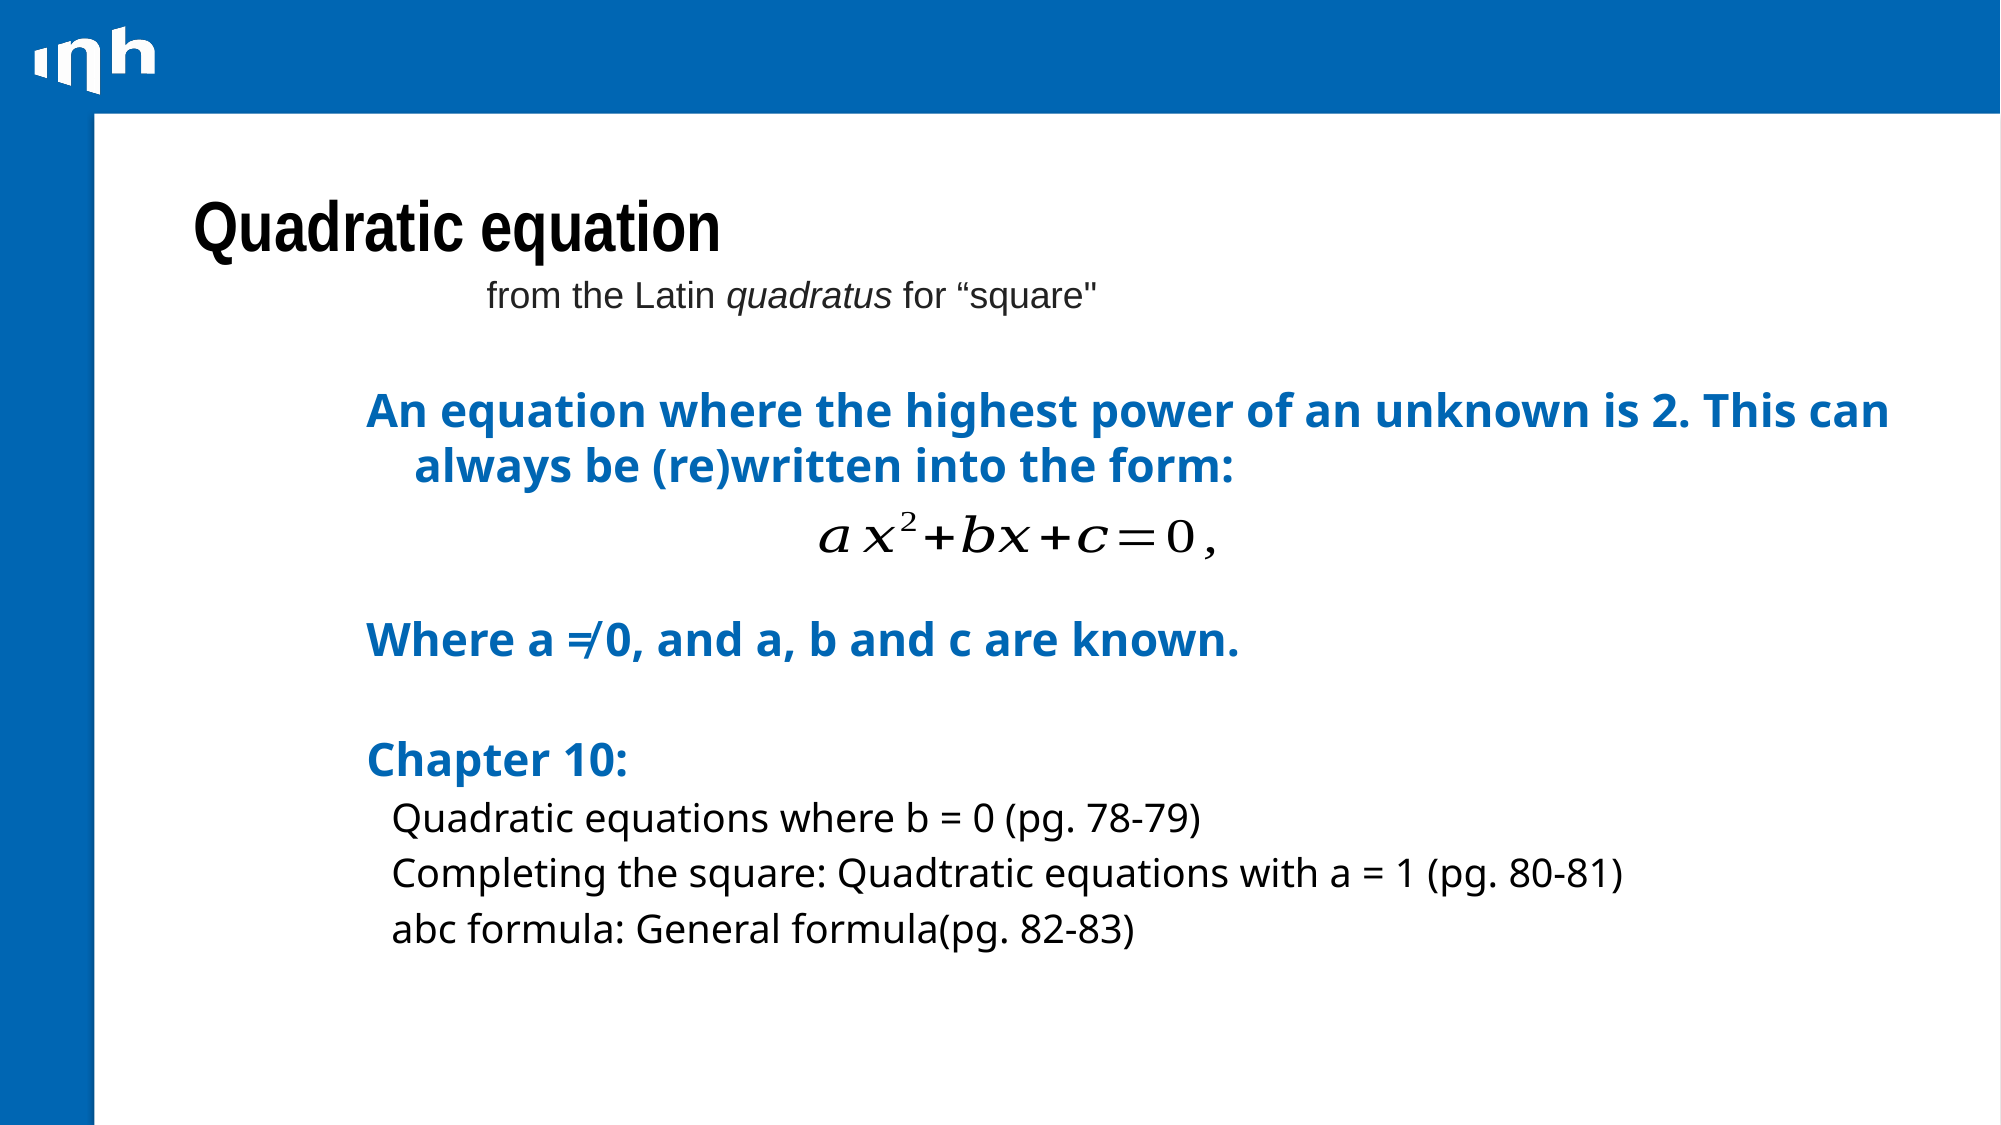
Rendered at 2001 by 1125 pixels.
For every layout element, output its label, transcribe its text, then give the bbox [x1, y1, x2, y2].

text_box from the Latin quadratus for “square" [471, 264, 1113, 324]
list An equation where the highest power of an unknown is 2. This can always be (re)written into the form: Where a ≠ 0, and a, b and c are known. Chapter 10: Quadratic equations where b = 0 (pg. 78-79) Completing the square: Quadtratic equations with a = 1 (pg. 80-81) abc formula: General formula(pg. 82-83) [351, 373, 1910, 962]
title Quadratic equation [178, 172, 1867, 276]
picture [23, 7, 166, 114]
